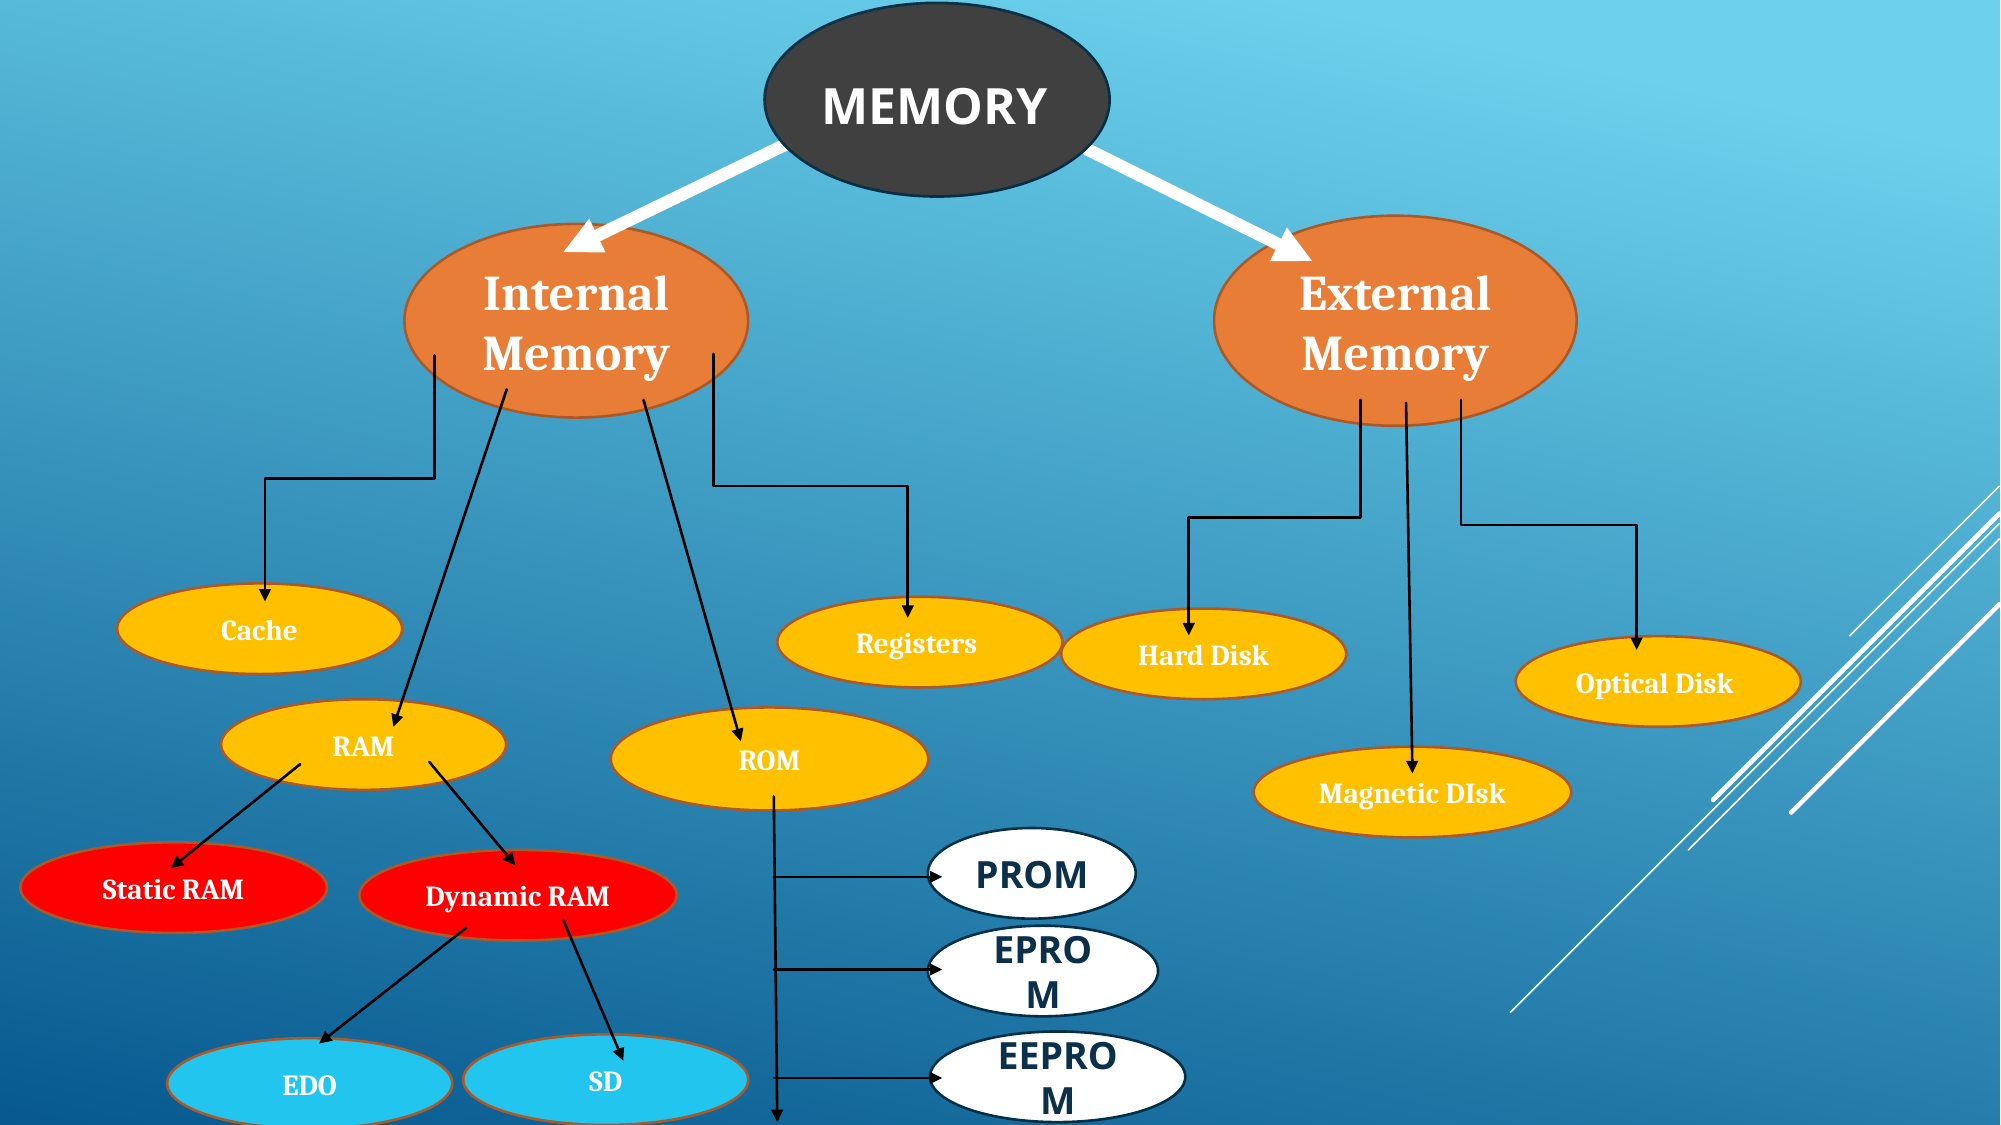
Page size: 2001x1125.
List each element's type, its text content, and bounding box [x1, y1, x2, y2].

text_box SD [461, 1033, 750, 1125]
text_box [170, 763, 301, 869]
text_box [318, 927, 467, 1044]
text_box Internal Memory [403, 222, 750, 419]
text_box EPROM [926, 924, 1160, 1018]
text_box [226, 393, 393, 564]
text_box EDO [165, 1036, 454, 1125]
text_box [563, 920, 624, 1061]
text_box Static RAM [19, 841, 329, 935]
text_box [429, 761, 516, 866]
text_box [643, 399, 741, 742]
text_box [563, 134, 807, 253]
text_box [678, 388, 943, 584]
text_box EEPROM [929, 1030, 1187, 1124]
text_box Hard Disk [1059, 607, 1348, 701]
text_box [1074, 143, 1313, 262]
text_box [1156, 431, 1393, 604]
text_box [773, 878, 778, 969]
text_box MEMORY [806, 22, 1120, 142]
text_box [830, 1, 1044, 22]
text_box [773, 796, 778, 876]
text_box Magnetic DIsk [1252, 745, 1573, 839]
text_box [393, 389, 507, 727]
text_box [773, 1079, 778, 1123]
text_box RAM [219, 697, 508, 792]
text_box ROM [609, 706, 930, 812]
text_box PROM [926, 826, 1138, 920]
text_box Optical Disk [1514, 634, 1803, 729]
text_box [1423, 436, 1675, 613]
text_box Registers [775, 595, 1064, 689]
text_box [807, 142, 1095, 198]
text_box External Memory [1212, 214, 1578, 428]
text_box Cache [115, 582, 393, 676]
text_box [773, 970, 778, 1077]
text_box Dynamic RAM [358, 848, 679, 942]
text_box [763, 35, 806, 134]
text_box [1405, 402, 1413, 774]
